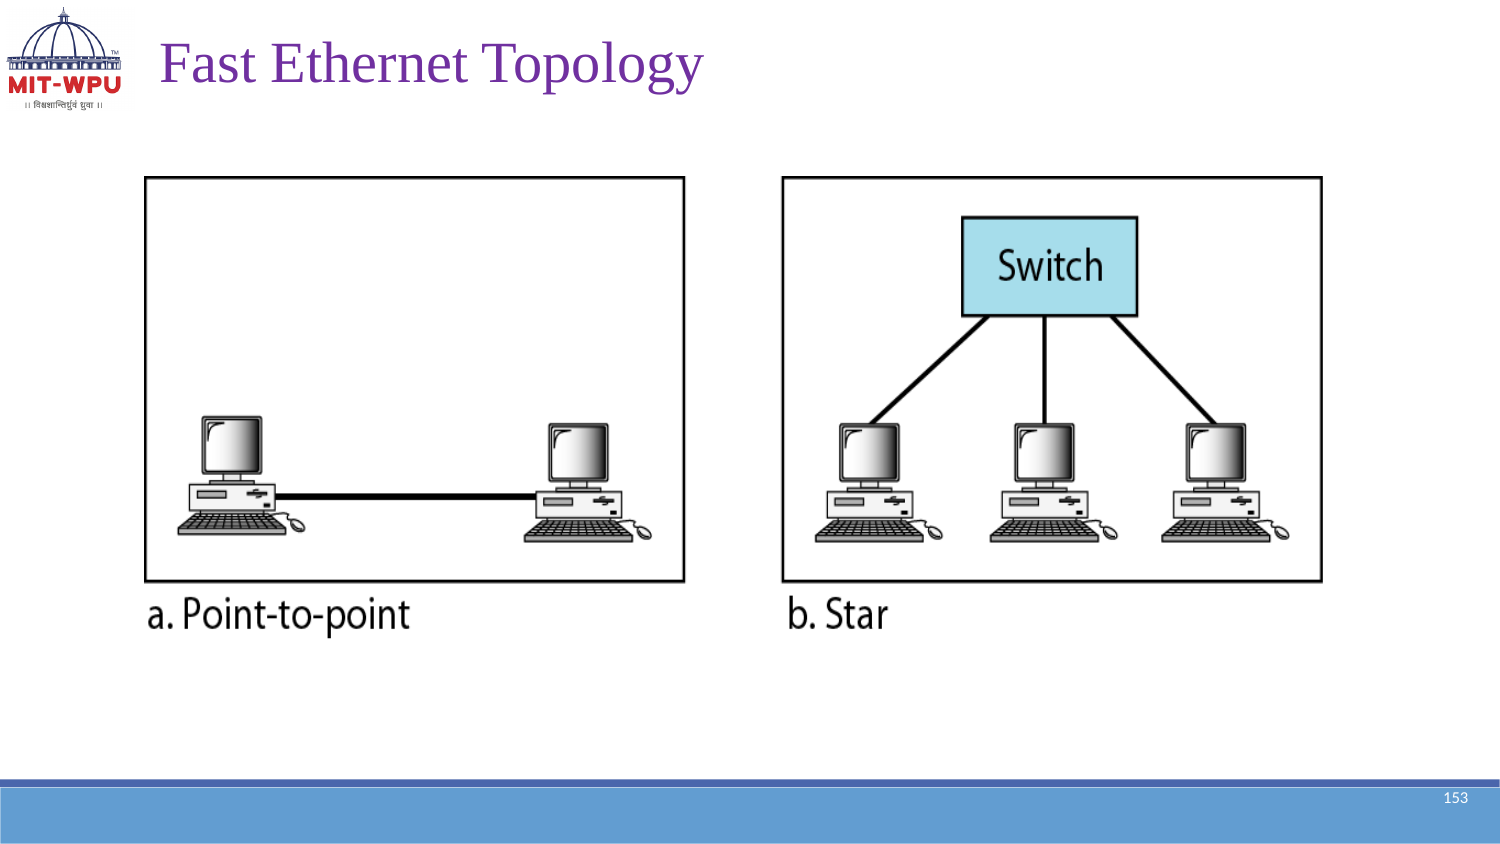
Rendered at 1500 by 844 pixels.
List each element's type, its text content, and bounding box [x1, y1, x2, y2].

picture [6, 7, 136, 111]
slide_number 153 [1389, 764, 1480, 830]
picture [144, 176, 1324, 641]
text_box Fast Ethernet Topology [144, 16, 1435, 102]
